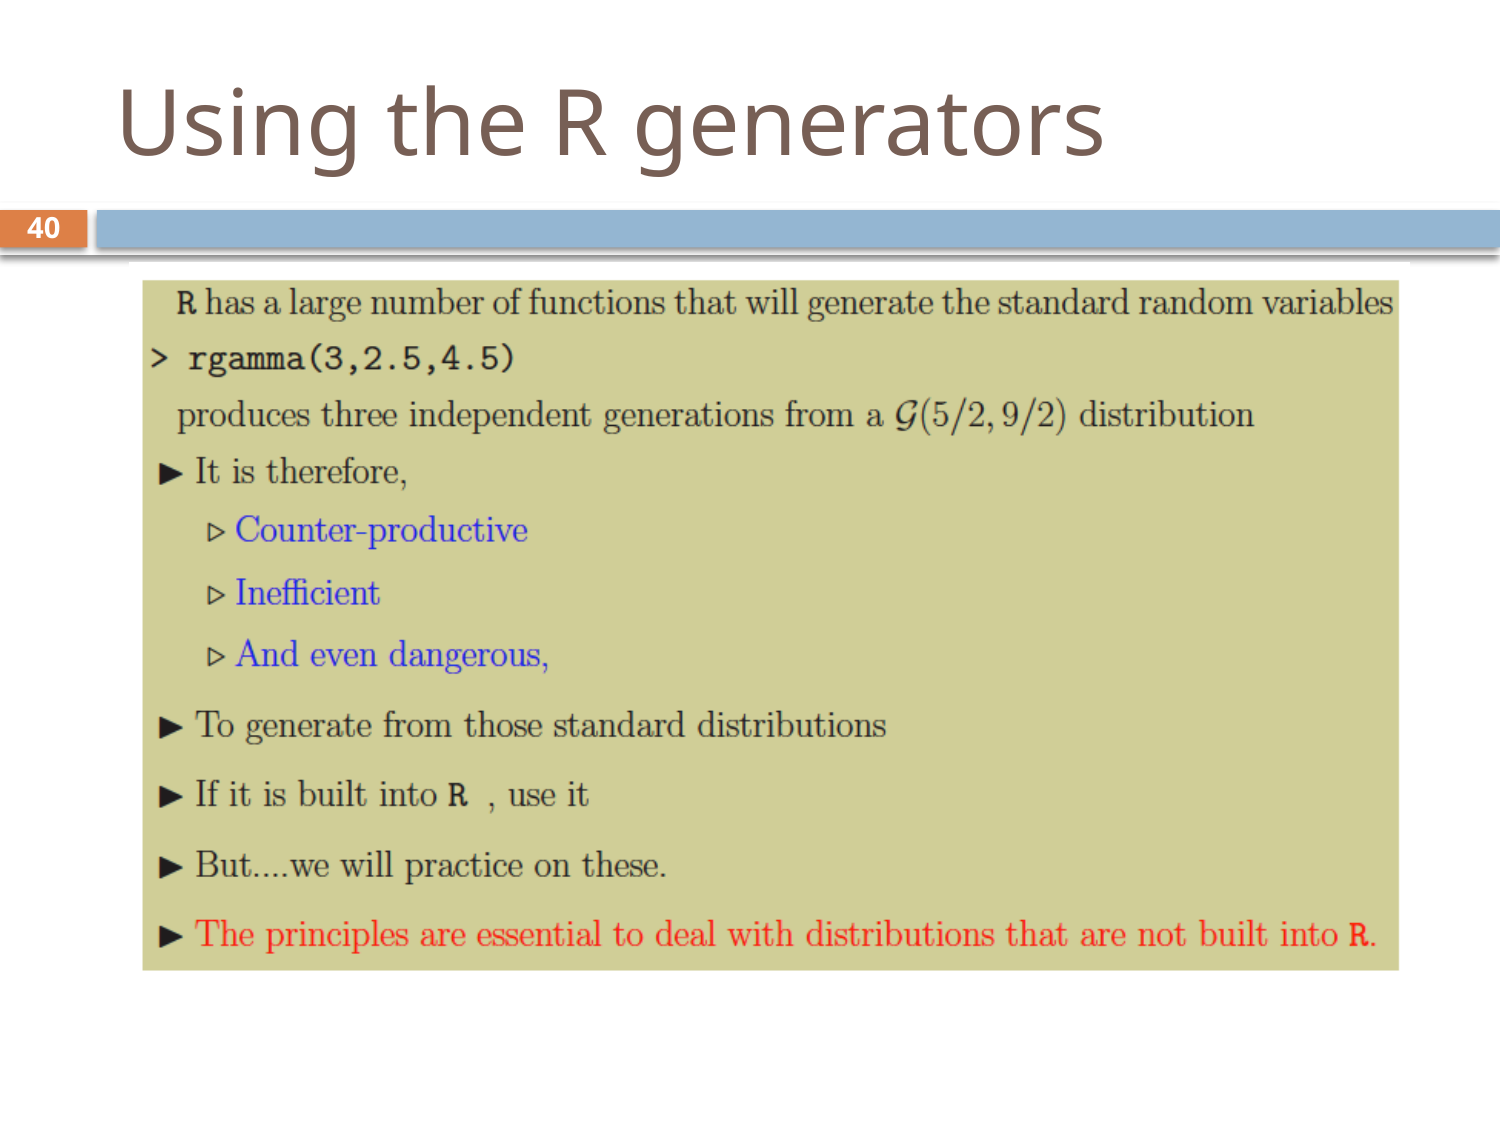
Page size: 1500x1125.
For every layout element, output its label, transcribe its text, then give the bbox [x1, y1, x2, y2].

slide_number 40 [0, 208, 88, 249]
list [100, 262, 1439, 1001]
title Using the R generators [100, 37, 1438, 200]
